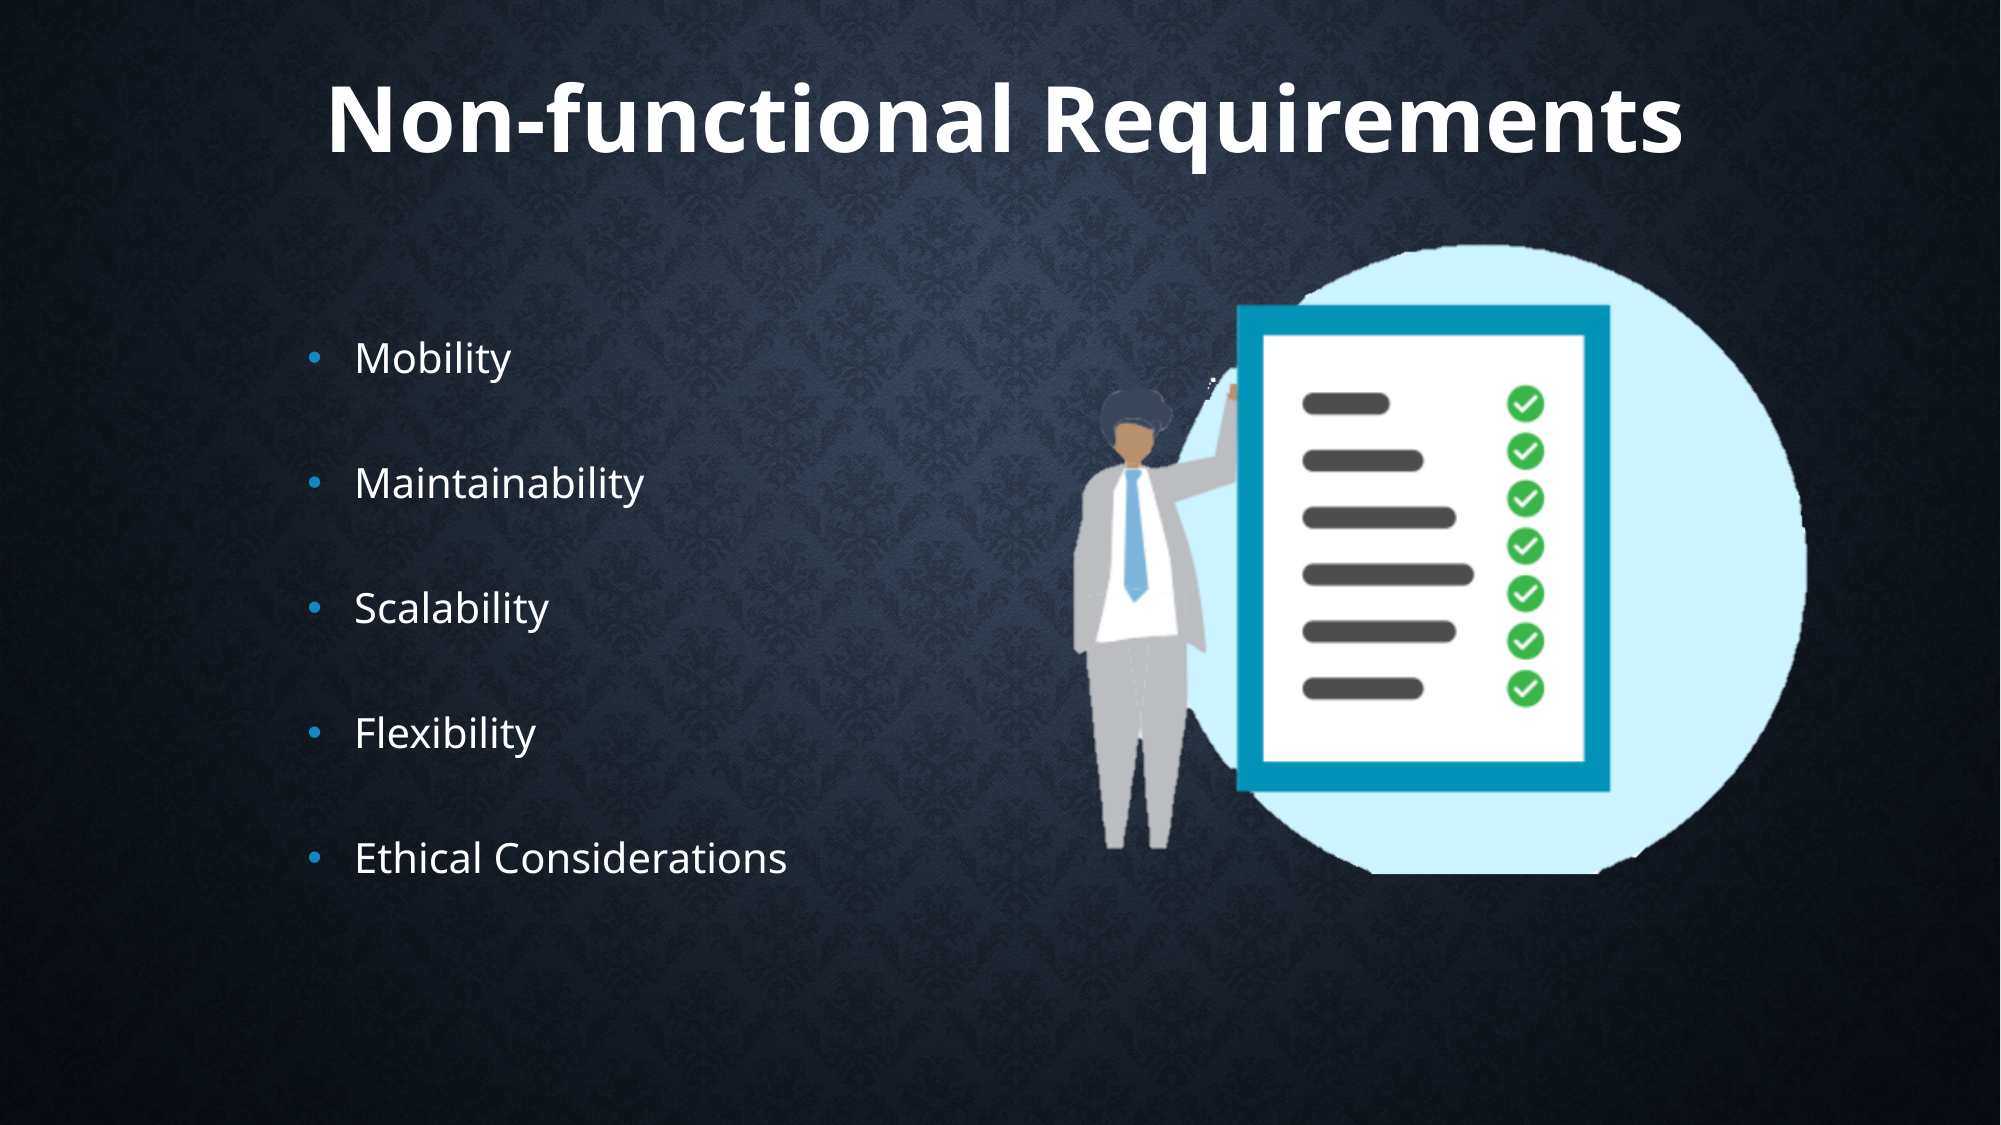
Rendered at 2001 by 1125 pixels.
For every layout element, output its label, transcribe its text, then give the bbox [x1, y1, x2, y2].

text_box Non-functional Requirements [244, 65, 1767, 180]
picture [983, 218, 1891, 907]
text_box Mobility Maintainability Scalability Flexibility Ethical Considerations [292, 249, 976, 890]
